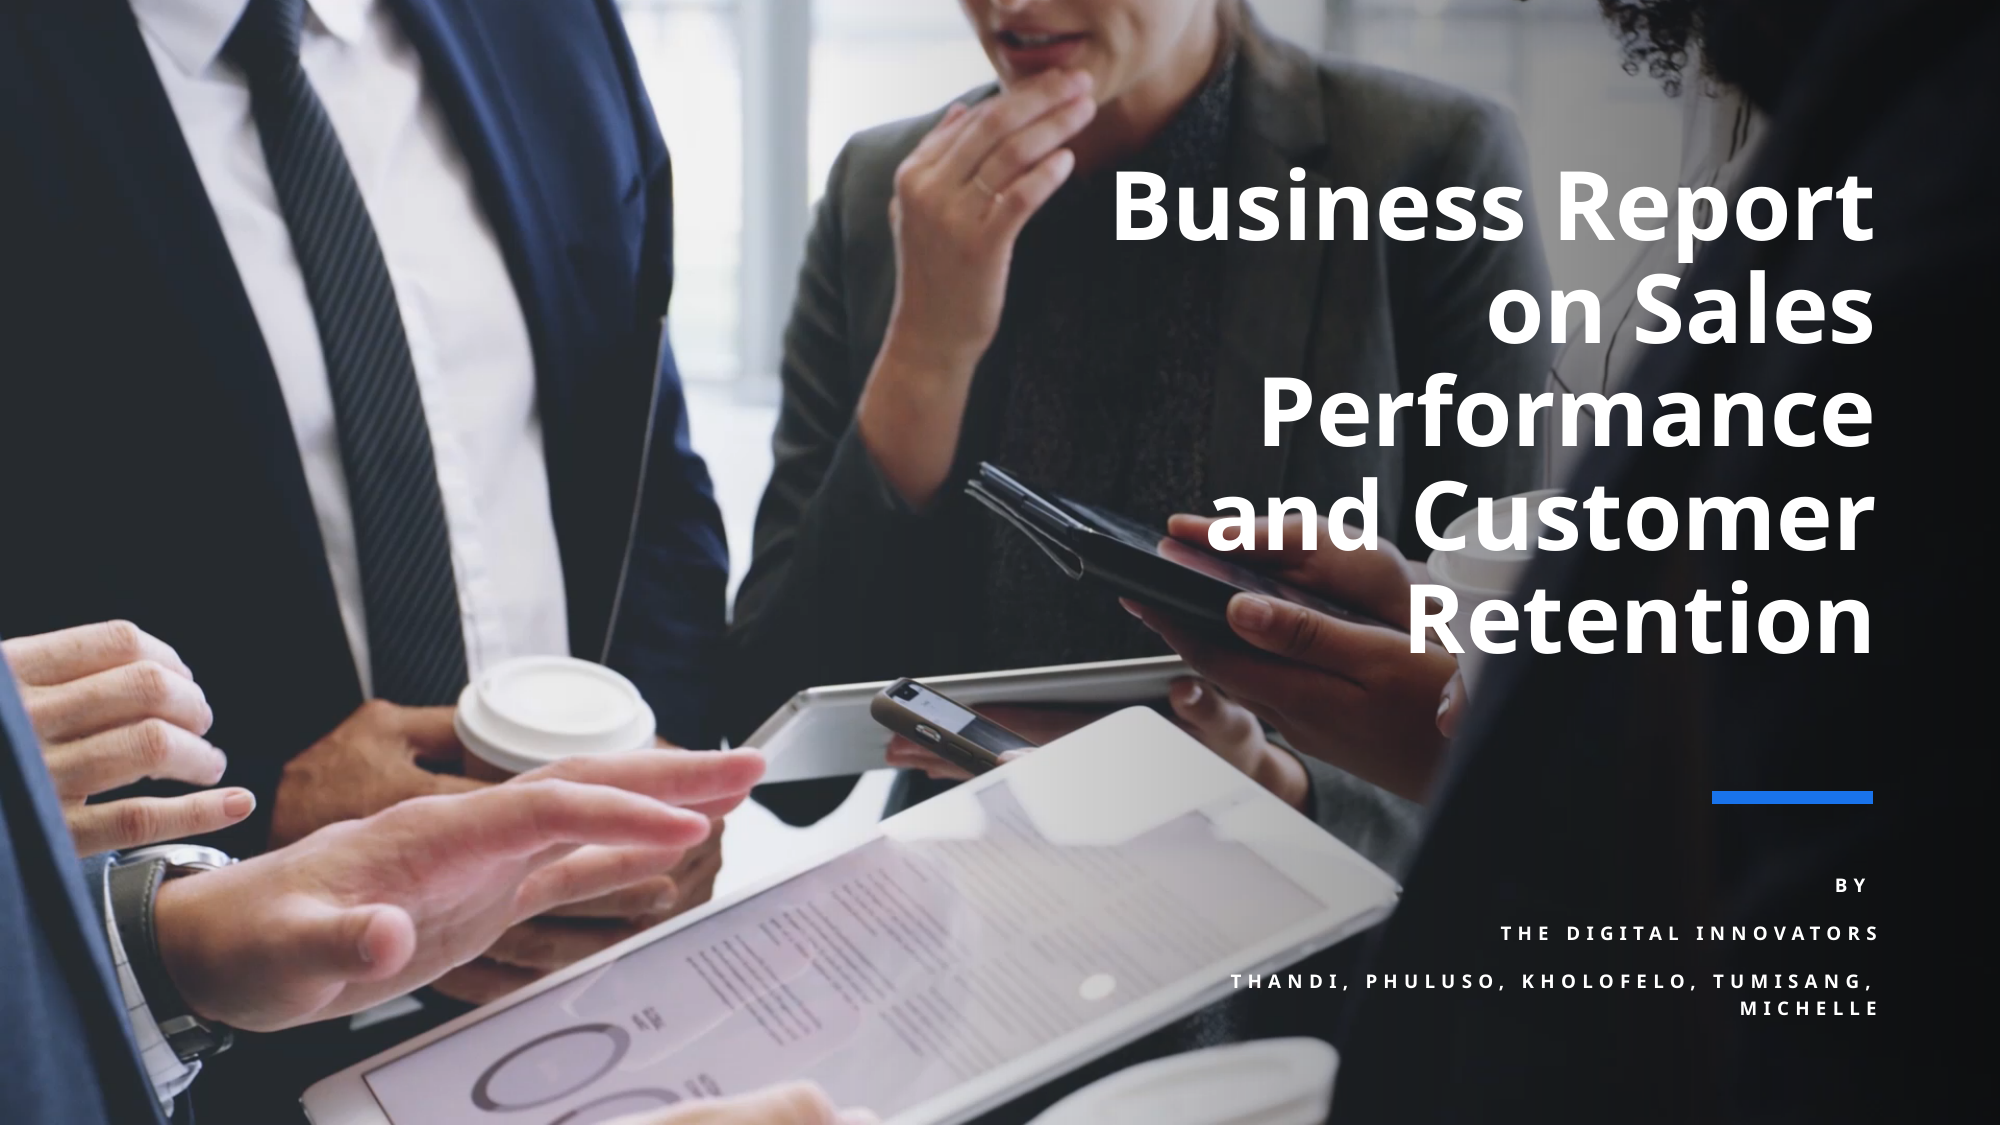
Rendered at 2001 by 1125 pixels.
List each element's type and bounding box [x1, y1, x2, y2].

text_box [0, 0, 2000, 1125]
